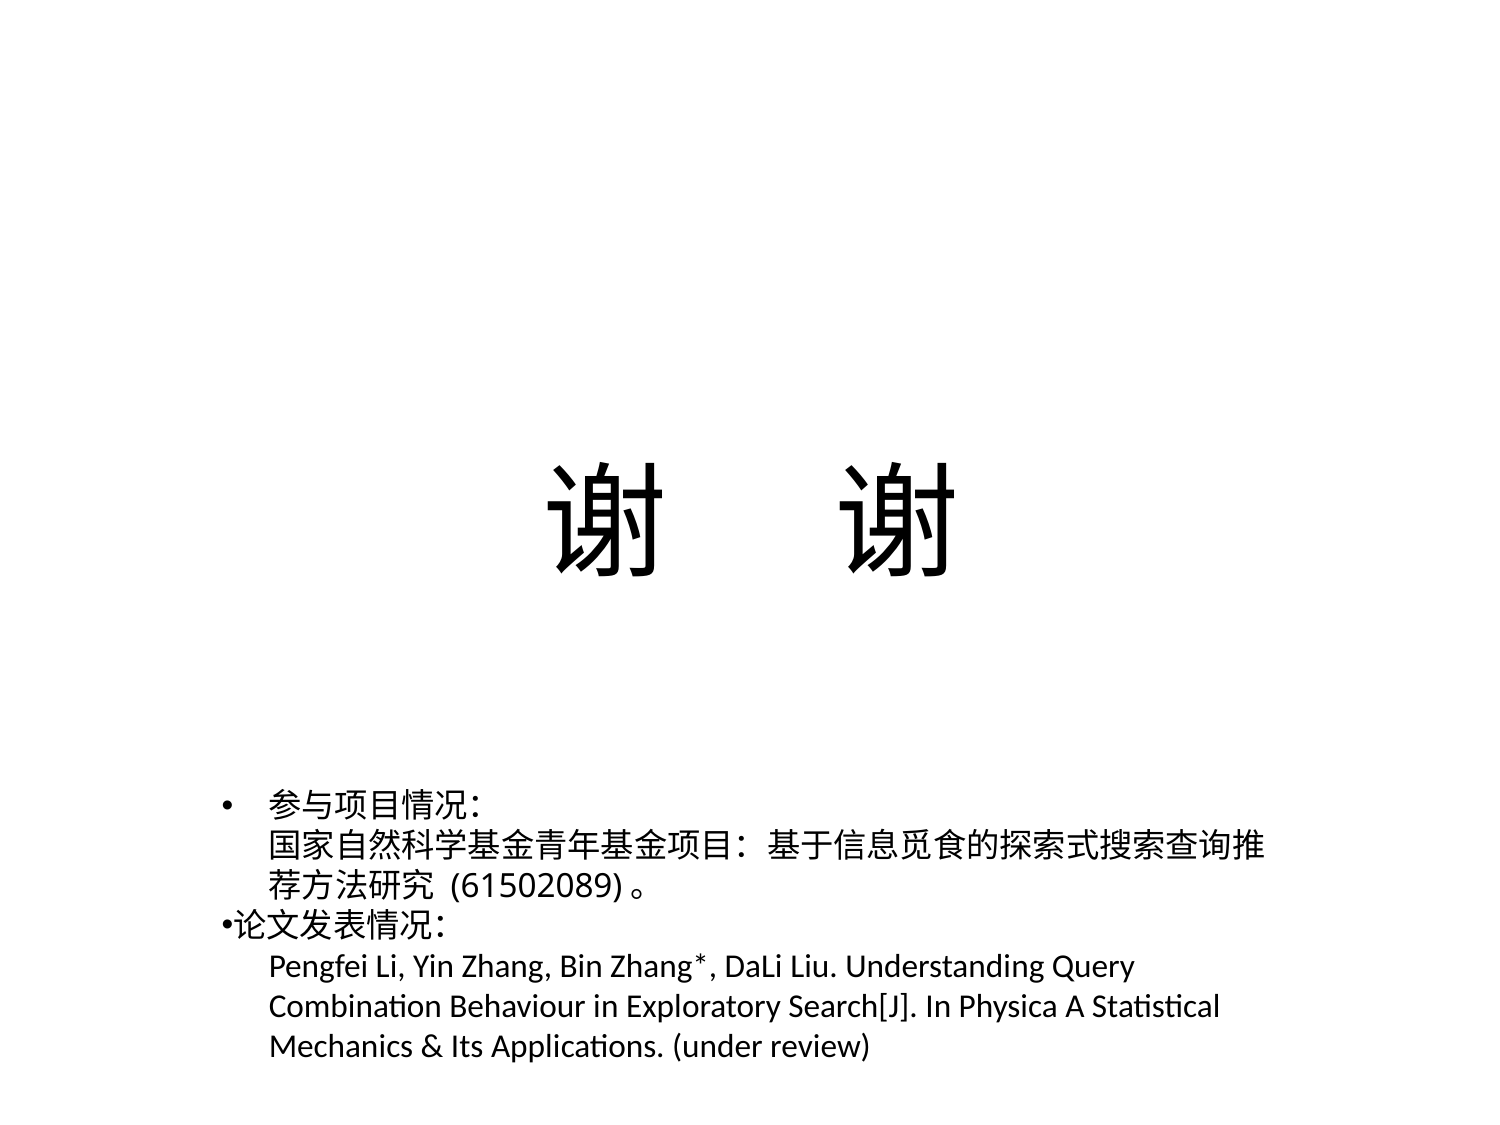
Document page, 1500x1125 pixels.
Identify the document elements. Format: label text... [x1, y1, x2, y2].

text_box 参与项目情况： 国家自然科学基金青年基金项目：基于信息觅食的探索式搜索查询推荐方法研究 (61502089)。 论文发表情况： Pengfei Li, Yin Zhang, Bin Zhang*, DaLi Liu. Understanding Query Combination Behaviour in Exploratory Search[J]. In Physica A Statistical Mechanics & Its Applications. (under review) [206, 777, 1296, 1125]
title 谢 谢 [188, 308, 1314, 602]
